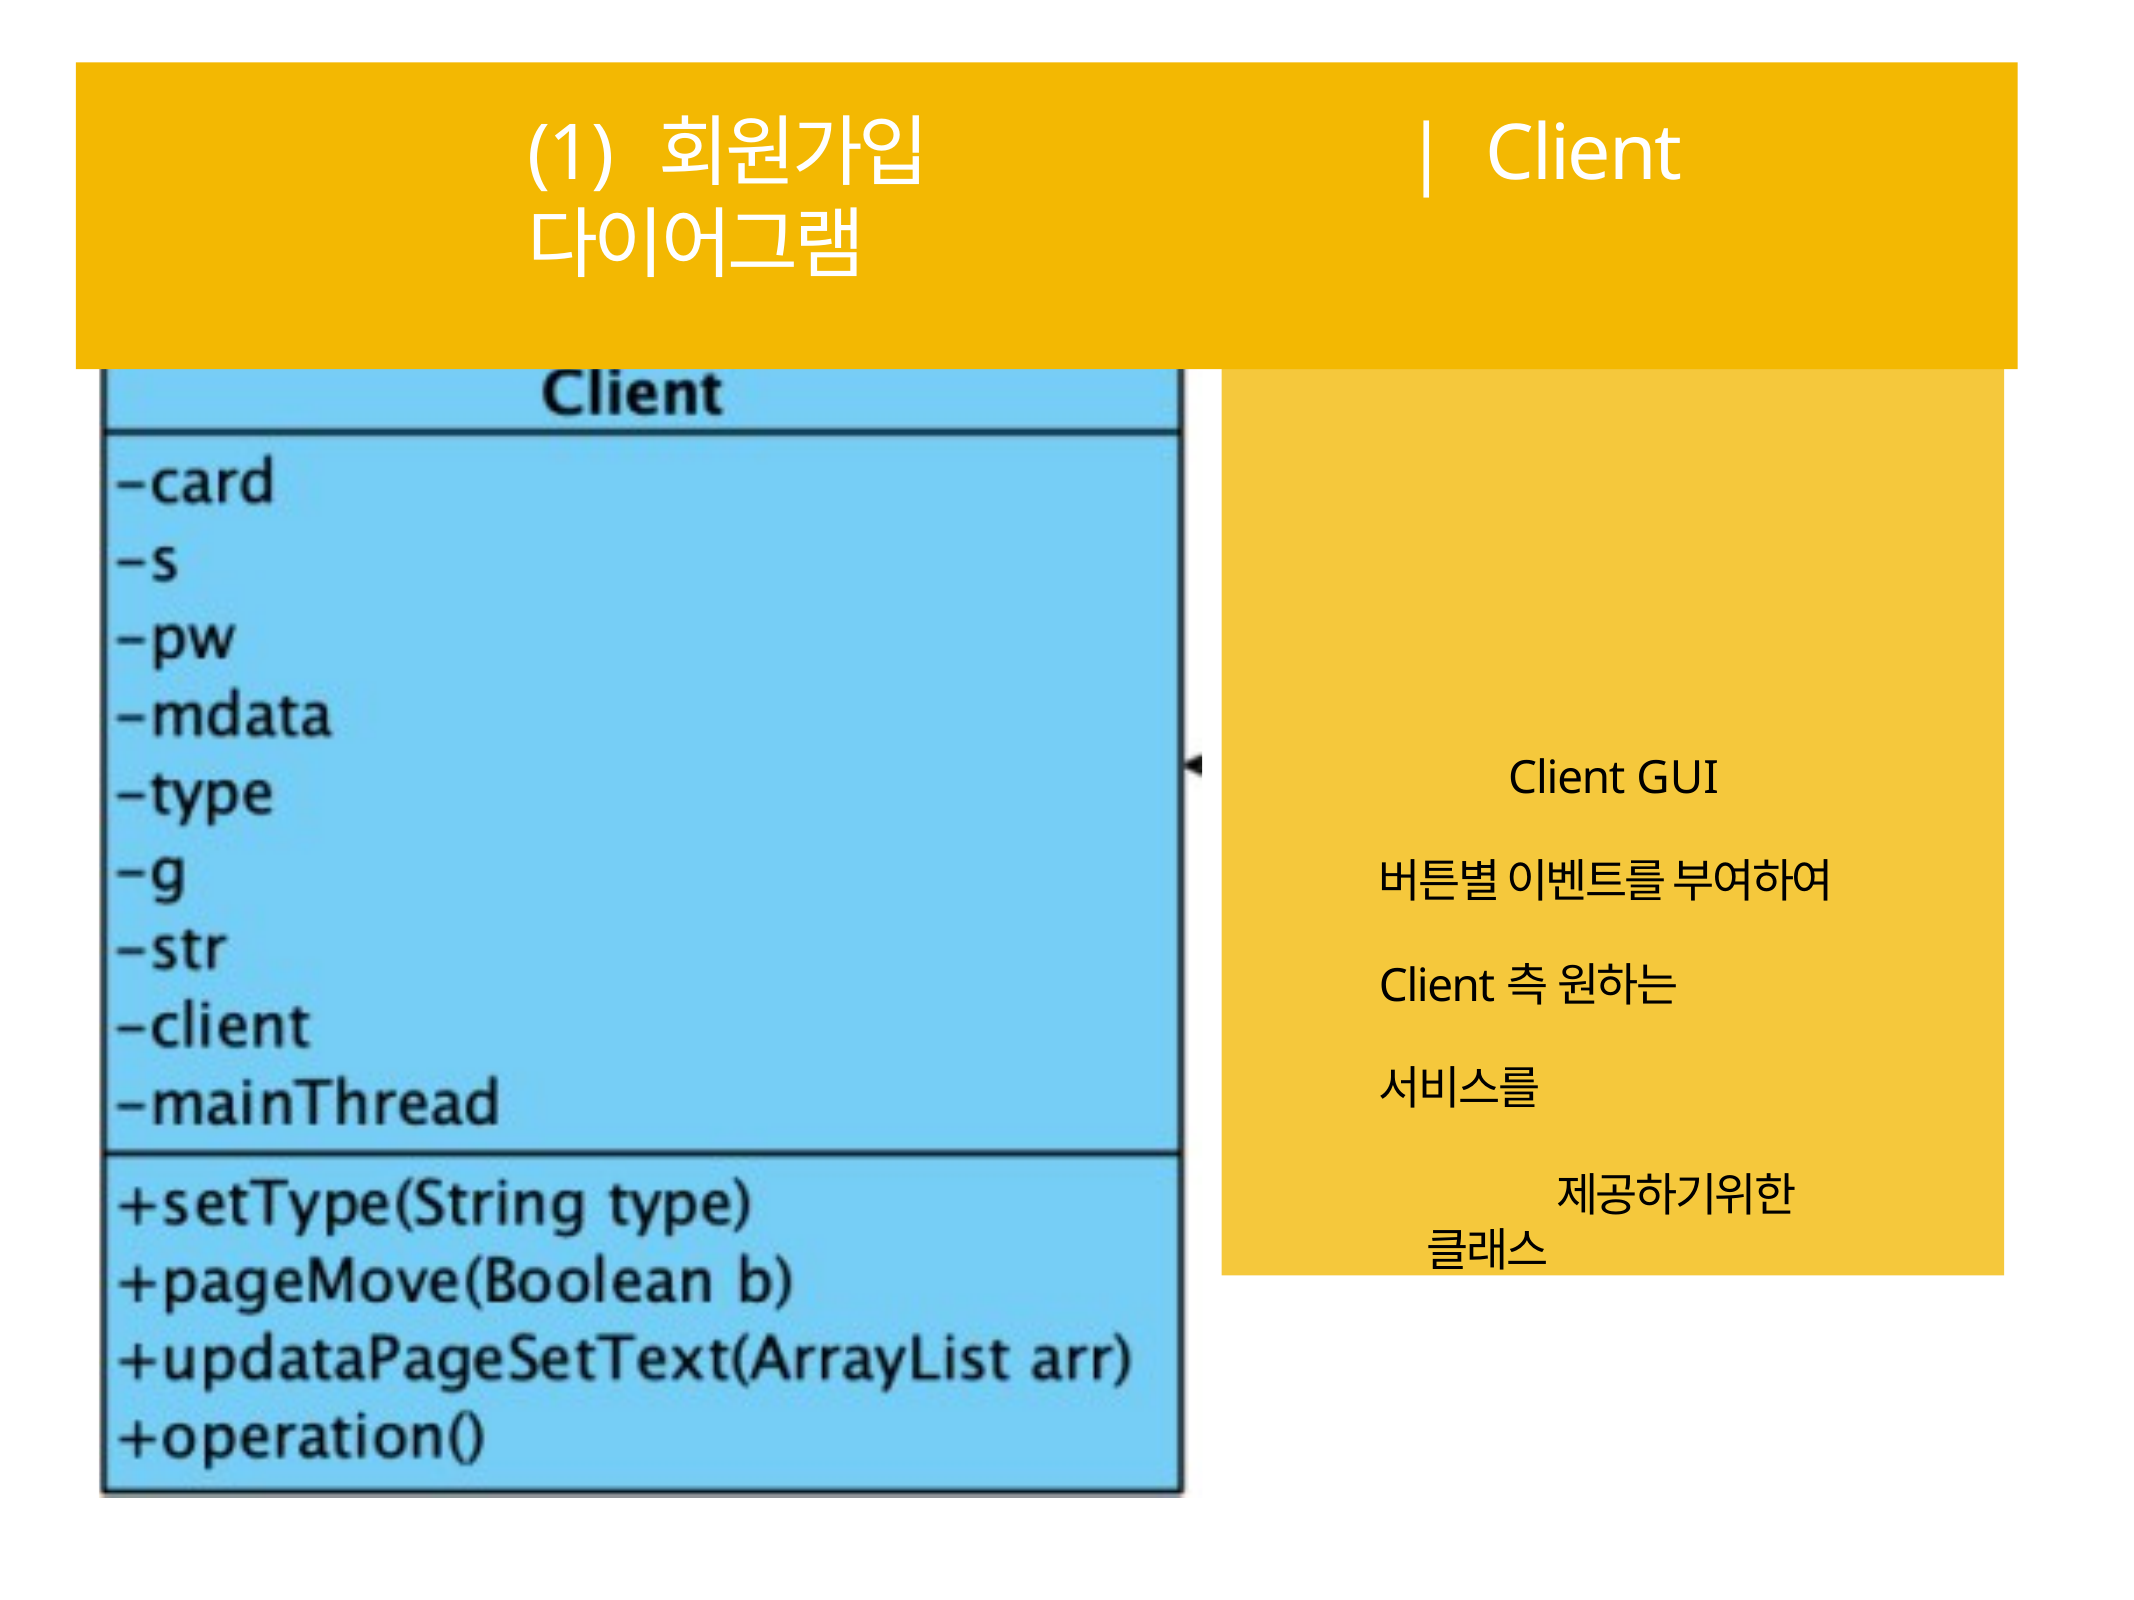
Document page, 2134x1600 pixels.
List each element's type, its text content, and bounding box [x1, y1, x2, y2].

text_box [98, 370, 1203, 1498]
text_box Client GUI 버튼별 이벤트를 부여하여 Client측 원하는 서비스를 제공하기위한 클래스 [1221, 370, 2005, 1276]
title (1) 회원가입 | Client 다이어그램 [75, 62, 2018, 370]
